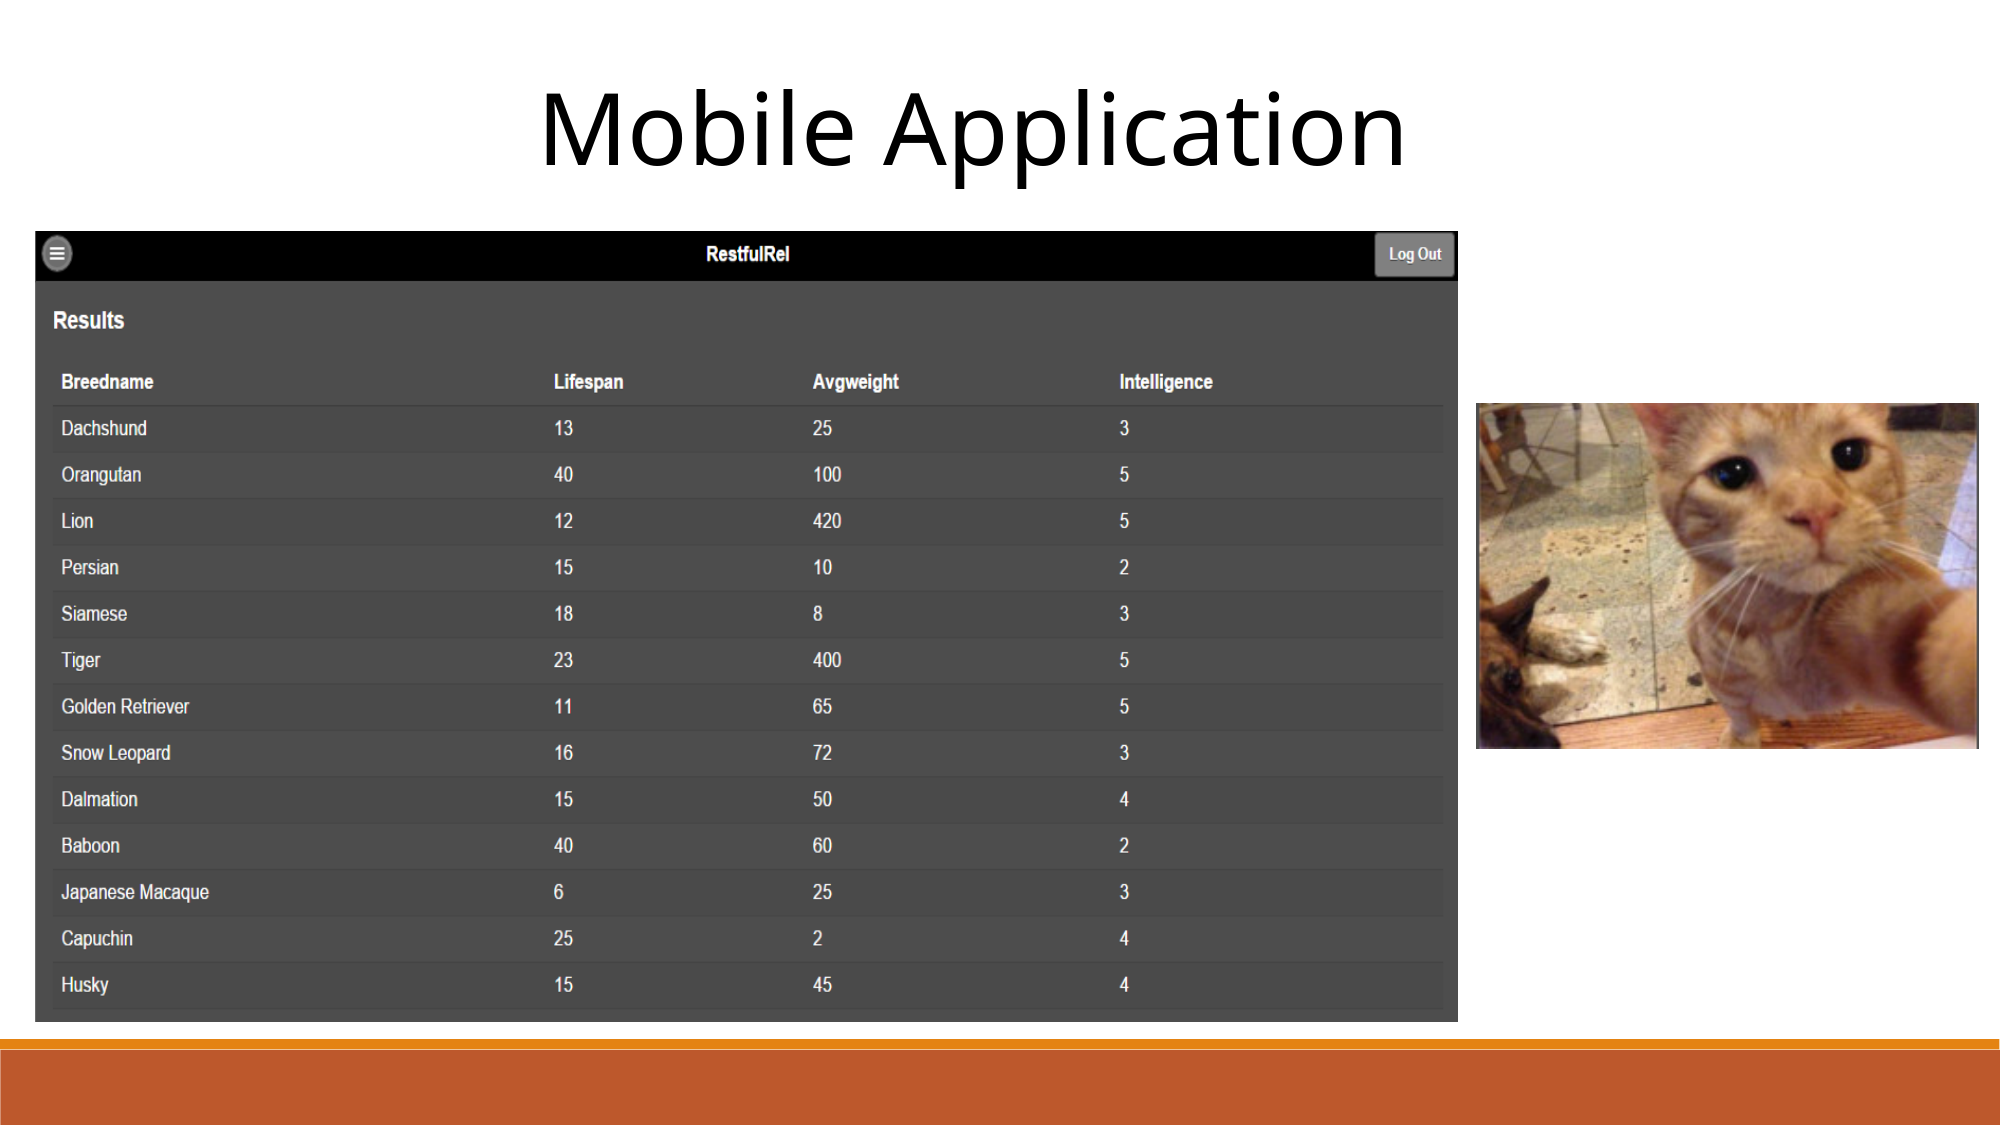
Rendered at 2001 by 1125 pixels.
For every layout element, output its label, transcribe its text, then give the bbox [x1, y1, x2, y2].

picture [34, 230, 1459, 1022]
text_box Mobile Application [268, 57, 1706, 193]
picture [1475, 403, 1980, 750]
